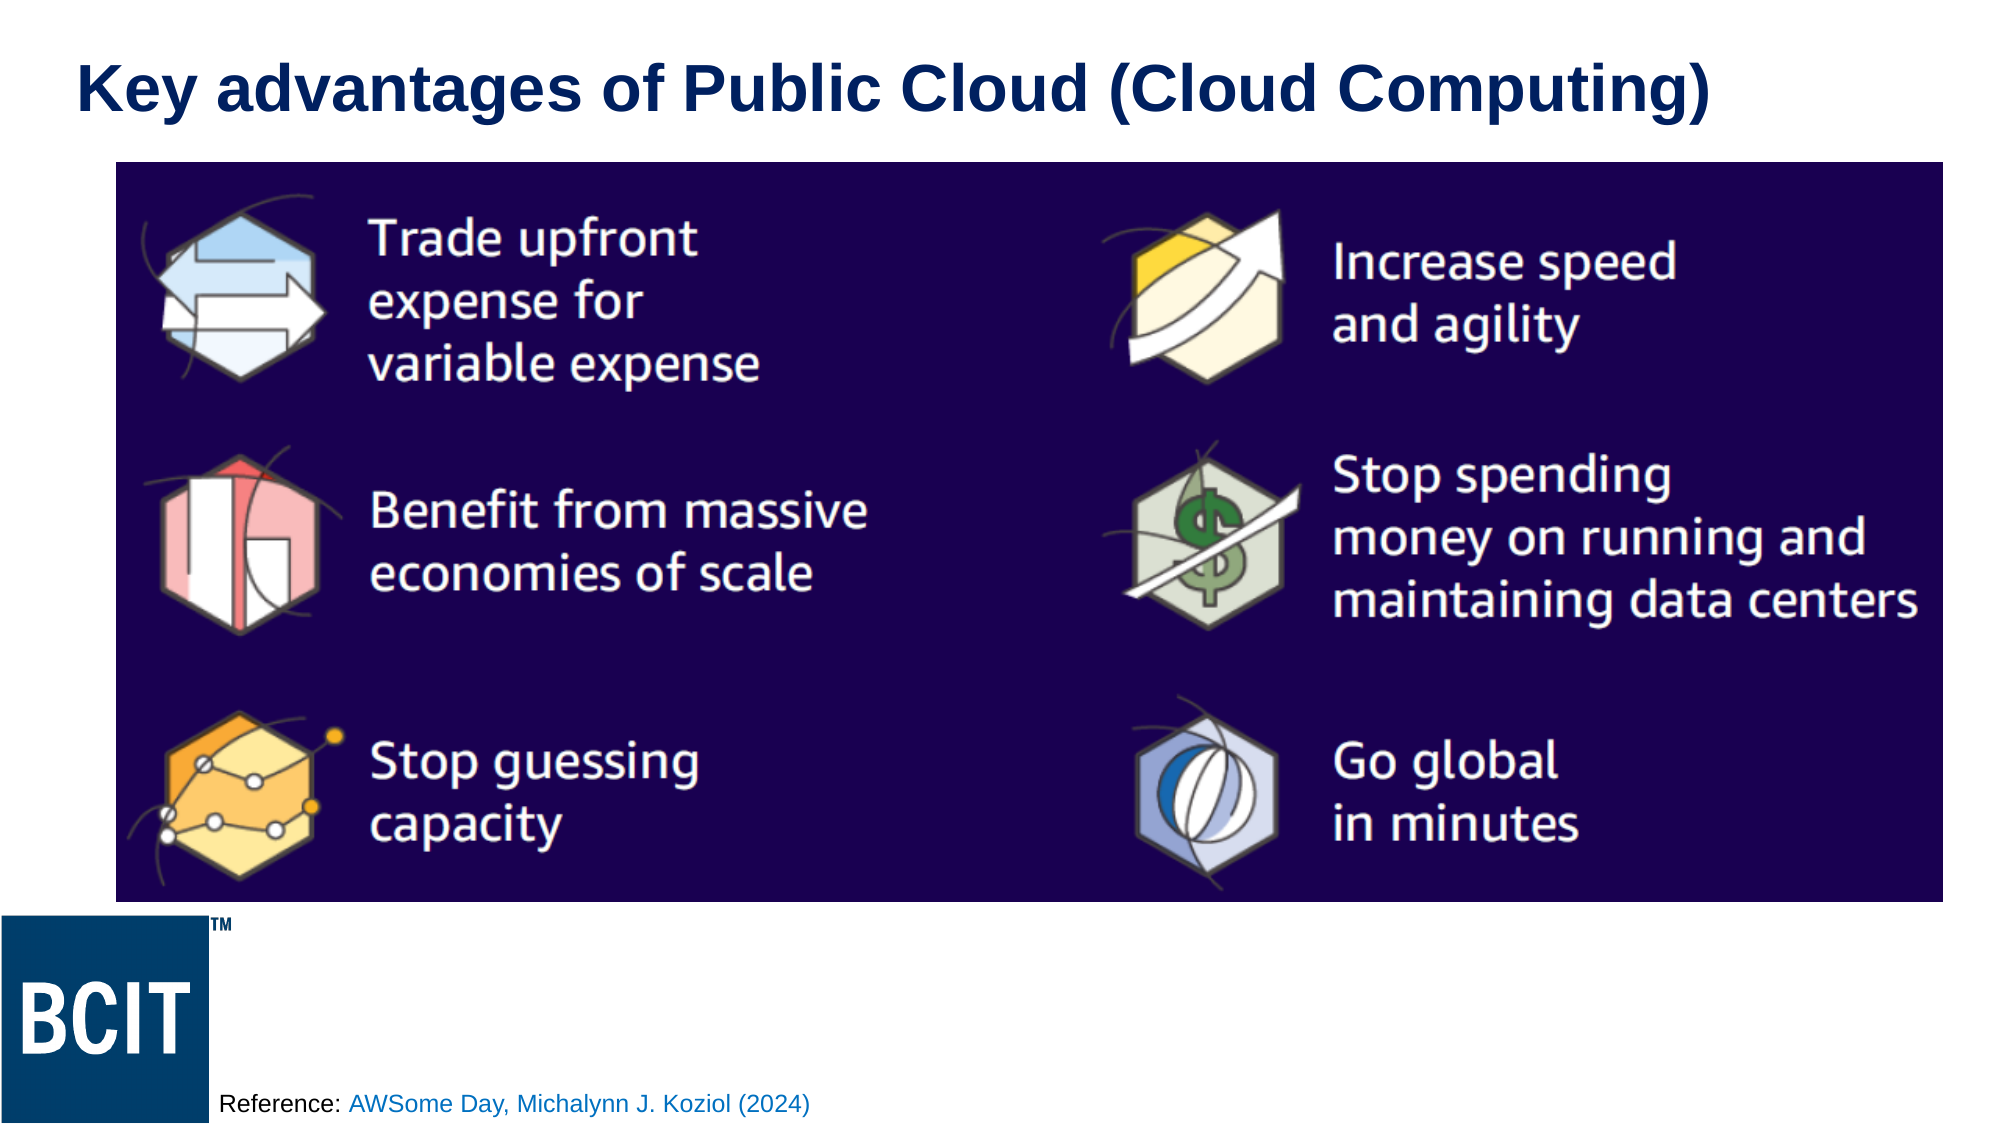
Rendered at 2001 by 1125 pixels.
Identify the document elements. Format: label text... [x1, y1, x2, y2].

picture [0, 913, 233, 1125]
text_box Reference: AWSome Day, Michalynn J. Koziol (2024) [237, 1079, 832, 1125]
picture [115, 162, 1944, 902]
text_box Key advantages of Public Cloud (Cloud Computing) [60, 37, 1742, 133]
